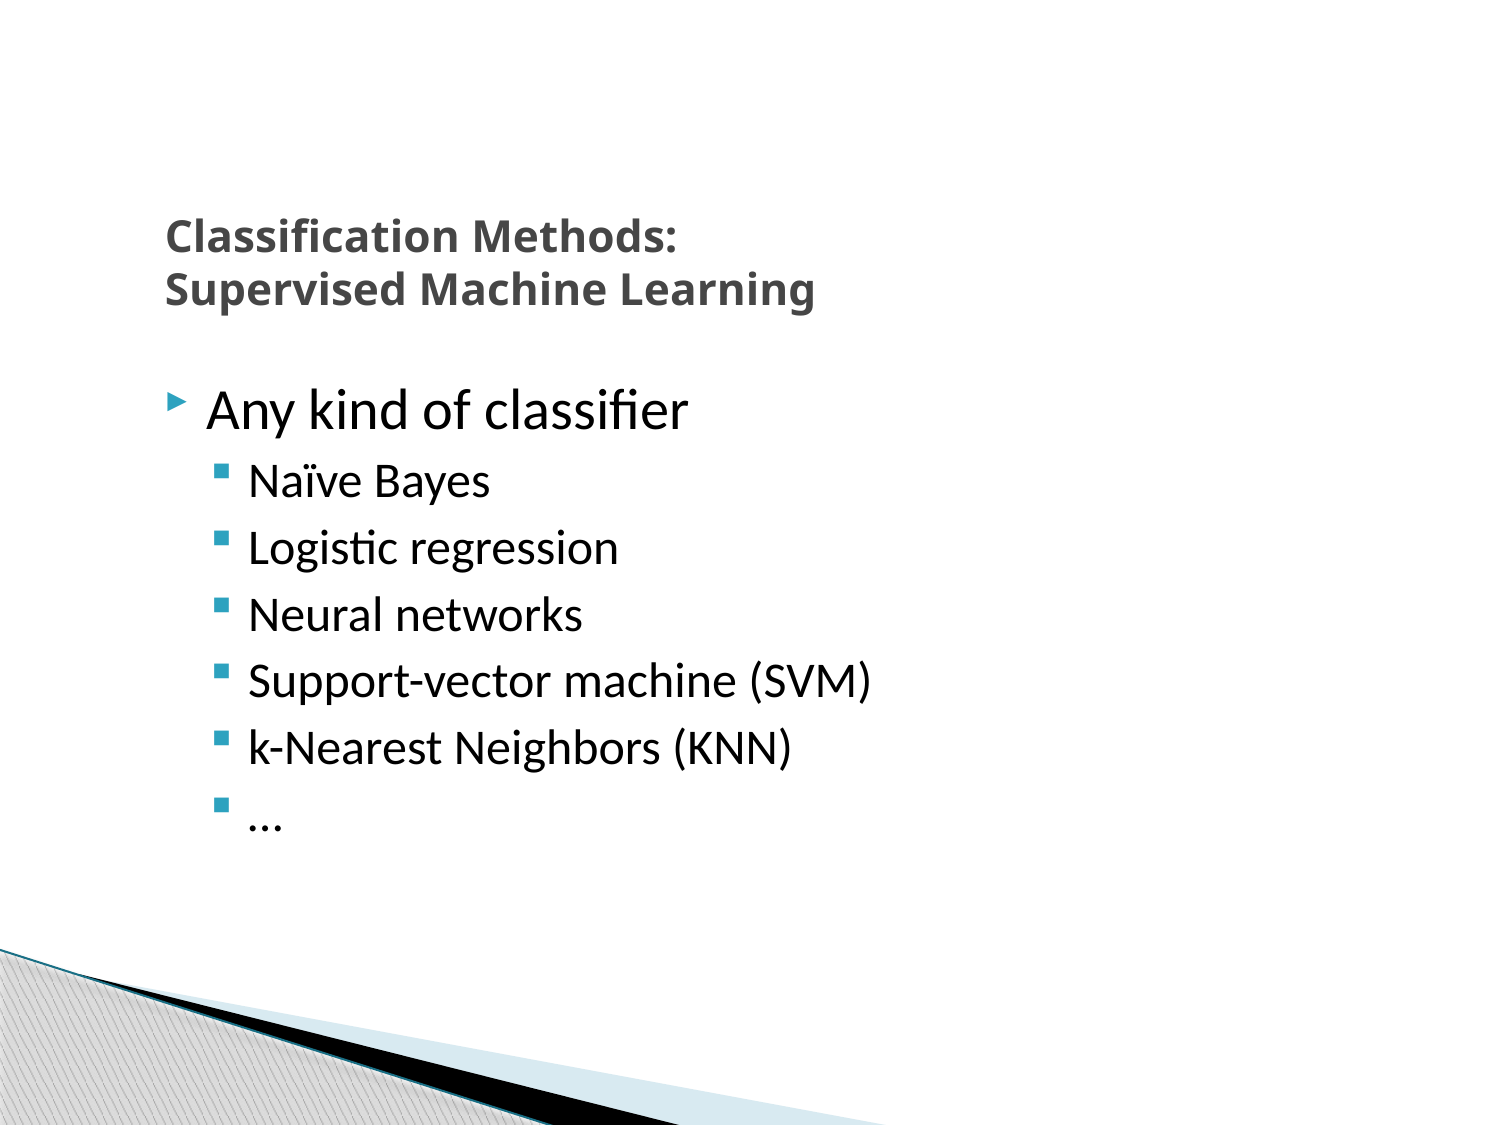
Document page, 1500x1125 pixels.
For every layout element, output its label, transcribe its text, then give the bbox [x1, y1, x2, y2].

list Any kind of classifier Naïve Bayes Logistic regression Neural networks Support-vector machine (SVM) k-Nearest Neighbors (KNN) … [131, 363, 1369, 926]
title Classification Methods: Supervised Machine Learning [150, 200, 1450, 322]
